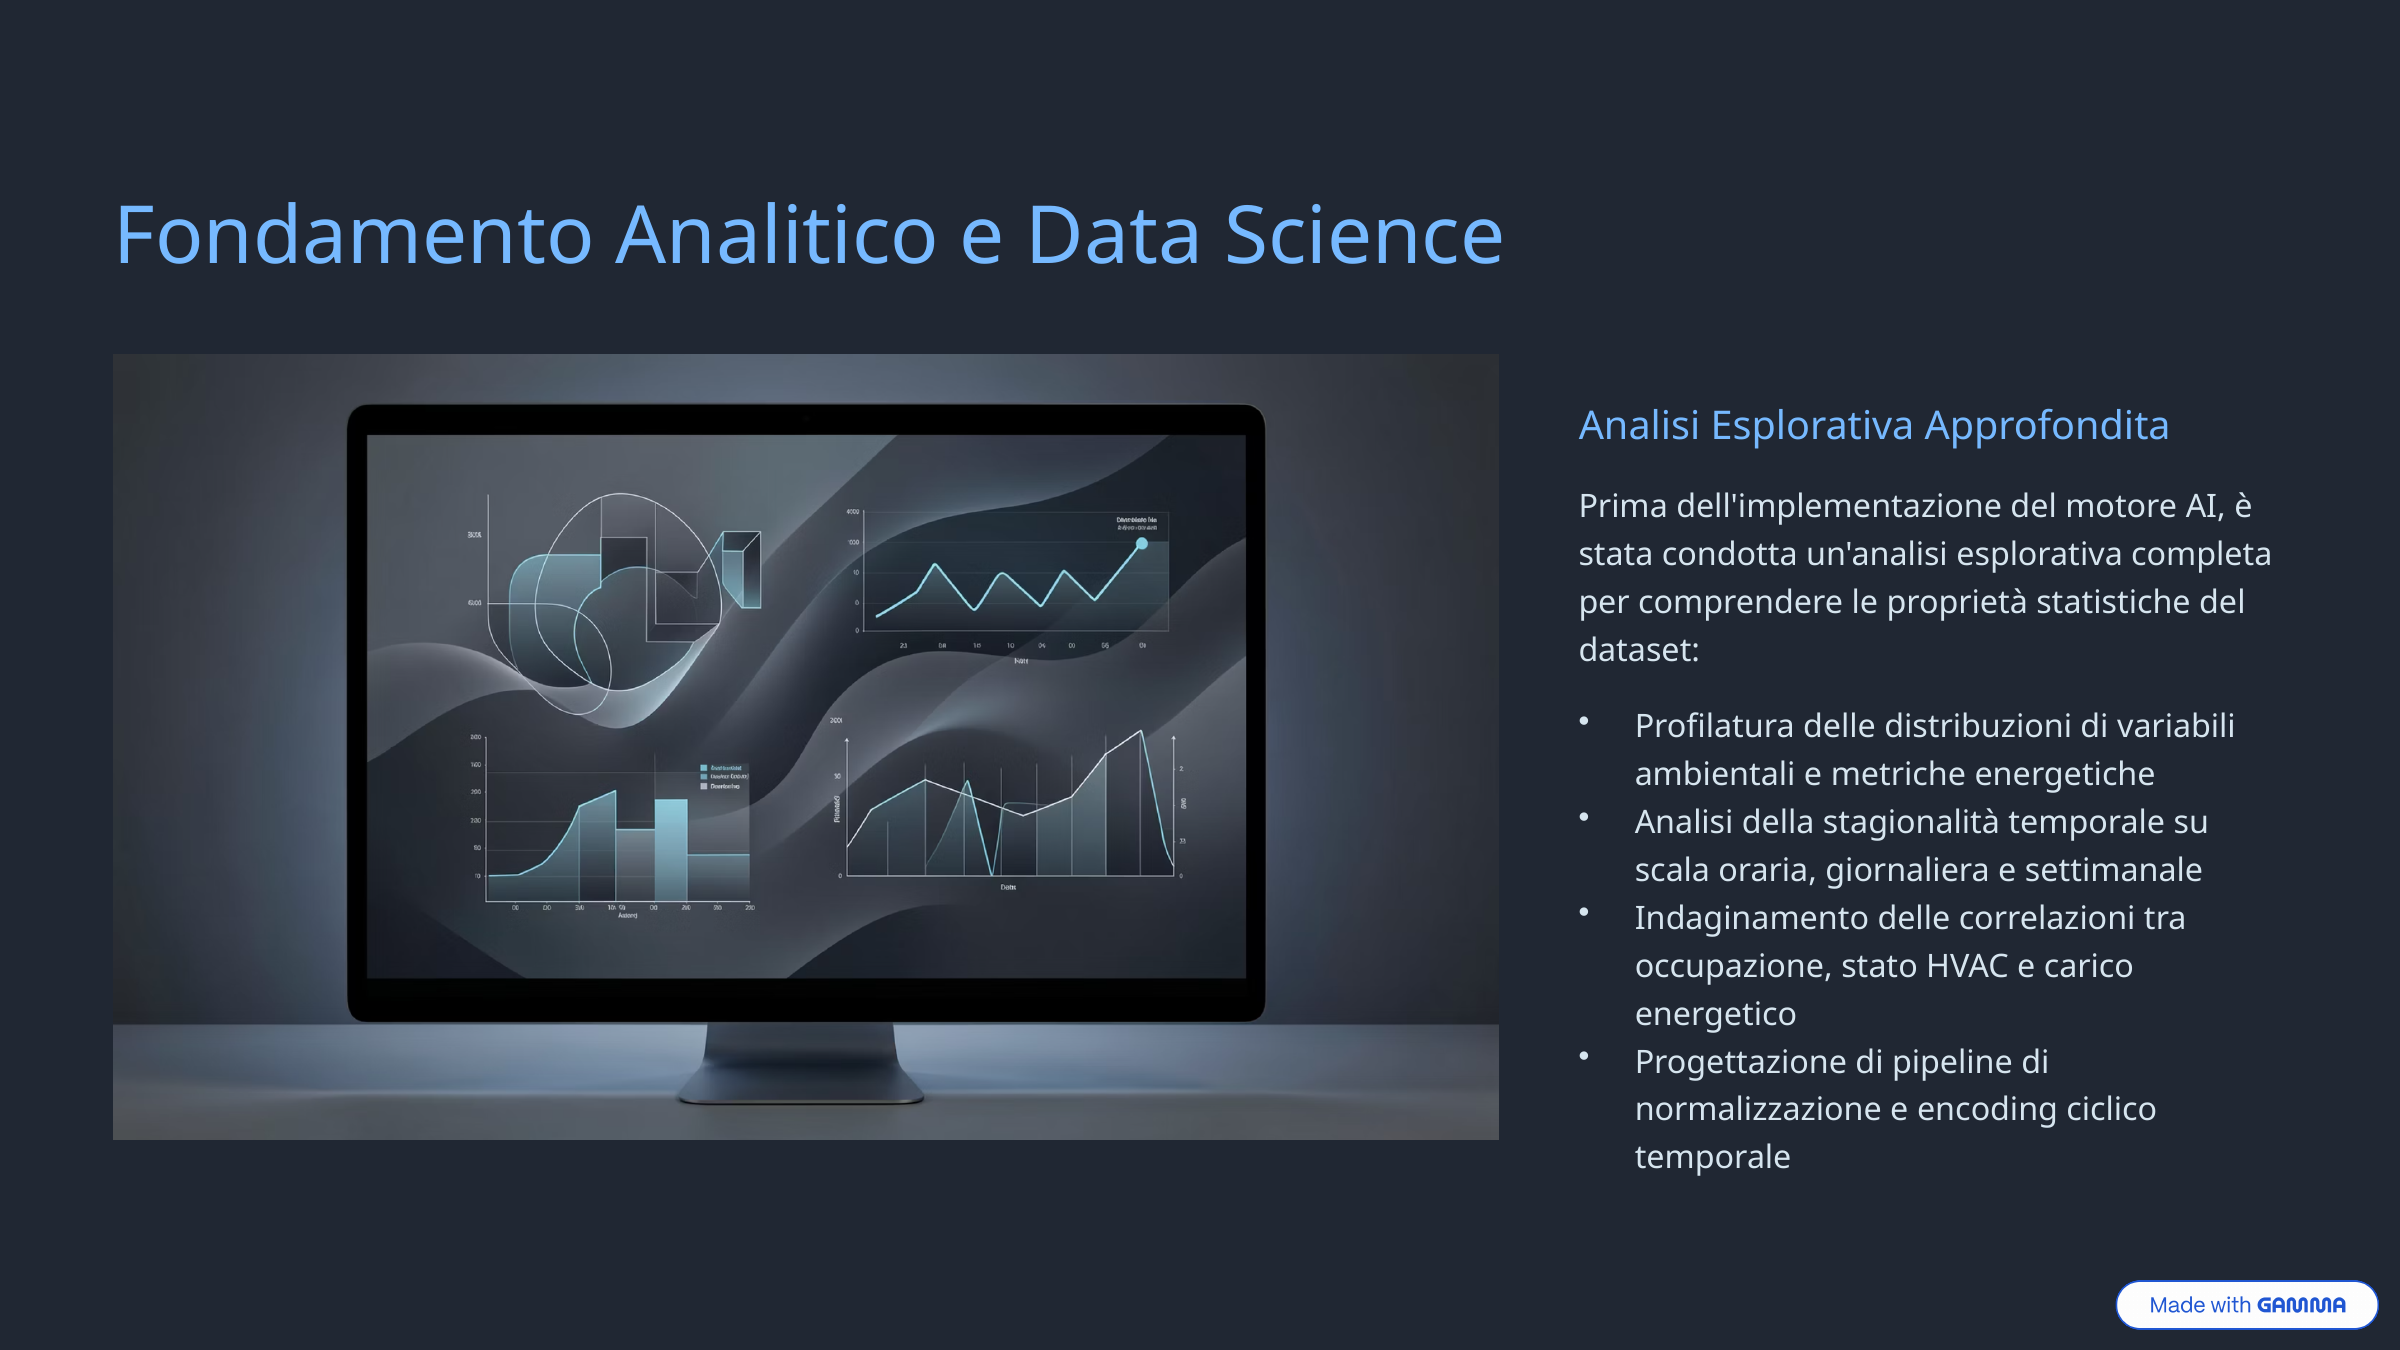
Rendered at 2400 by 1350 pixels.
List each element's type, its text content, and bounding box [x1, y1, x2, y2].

picture [113, 354, 1499, 1140]
text_box Profilatura delle distribuzioni di variabili ambientali e metriche energetiche Analisi della stagionalità temporale su scala oraria, giornaliera e settimanale Indaginamento delle correlazioni tra occupazione, stato HVAC e carico energetico Progettazione di pipeline di normalizzazione e encoding ciclico temporale [1578, 696, 2288, 1116]
text_box Fondamento Analitico e Data Science [113, 178, 1540, 281]
text_box Analisi Esplorativa Approfondita [1578, 397, 2208, 448]
text_box Prima dell'implementazione del motore AI, è stata condotta un'analisi esplorativa completa per comprendere le proprietà statistiche del dataset: [1578, 476, 2288, 671]
picture [2106, 1271, 2389, 1339]
